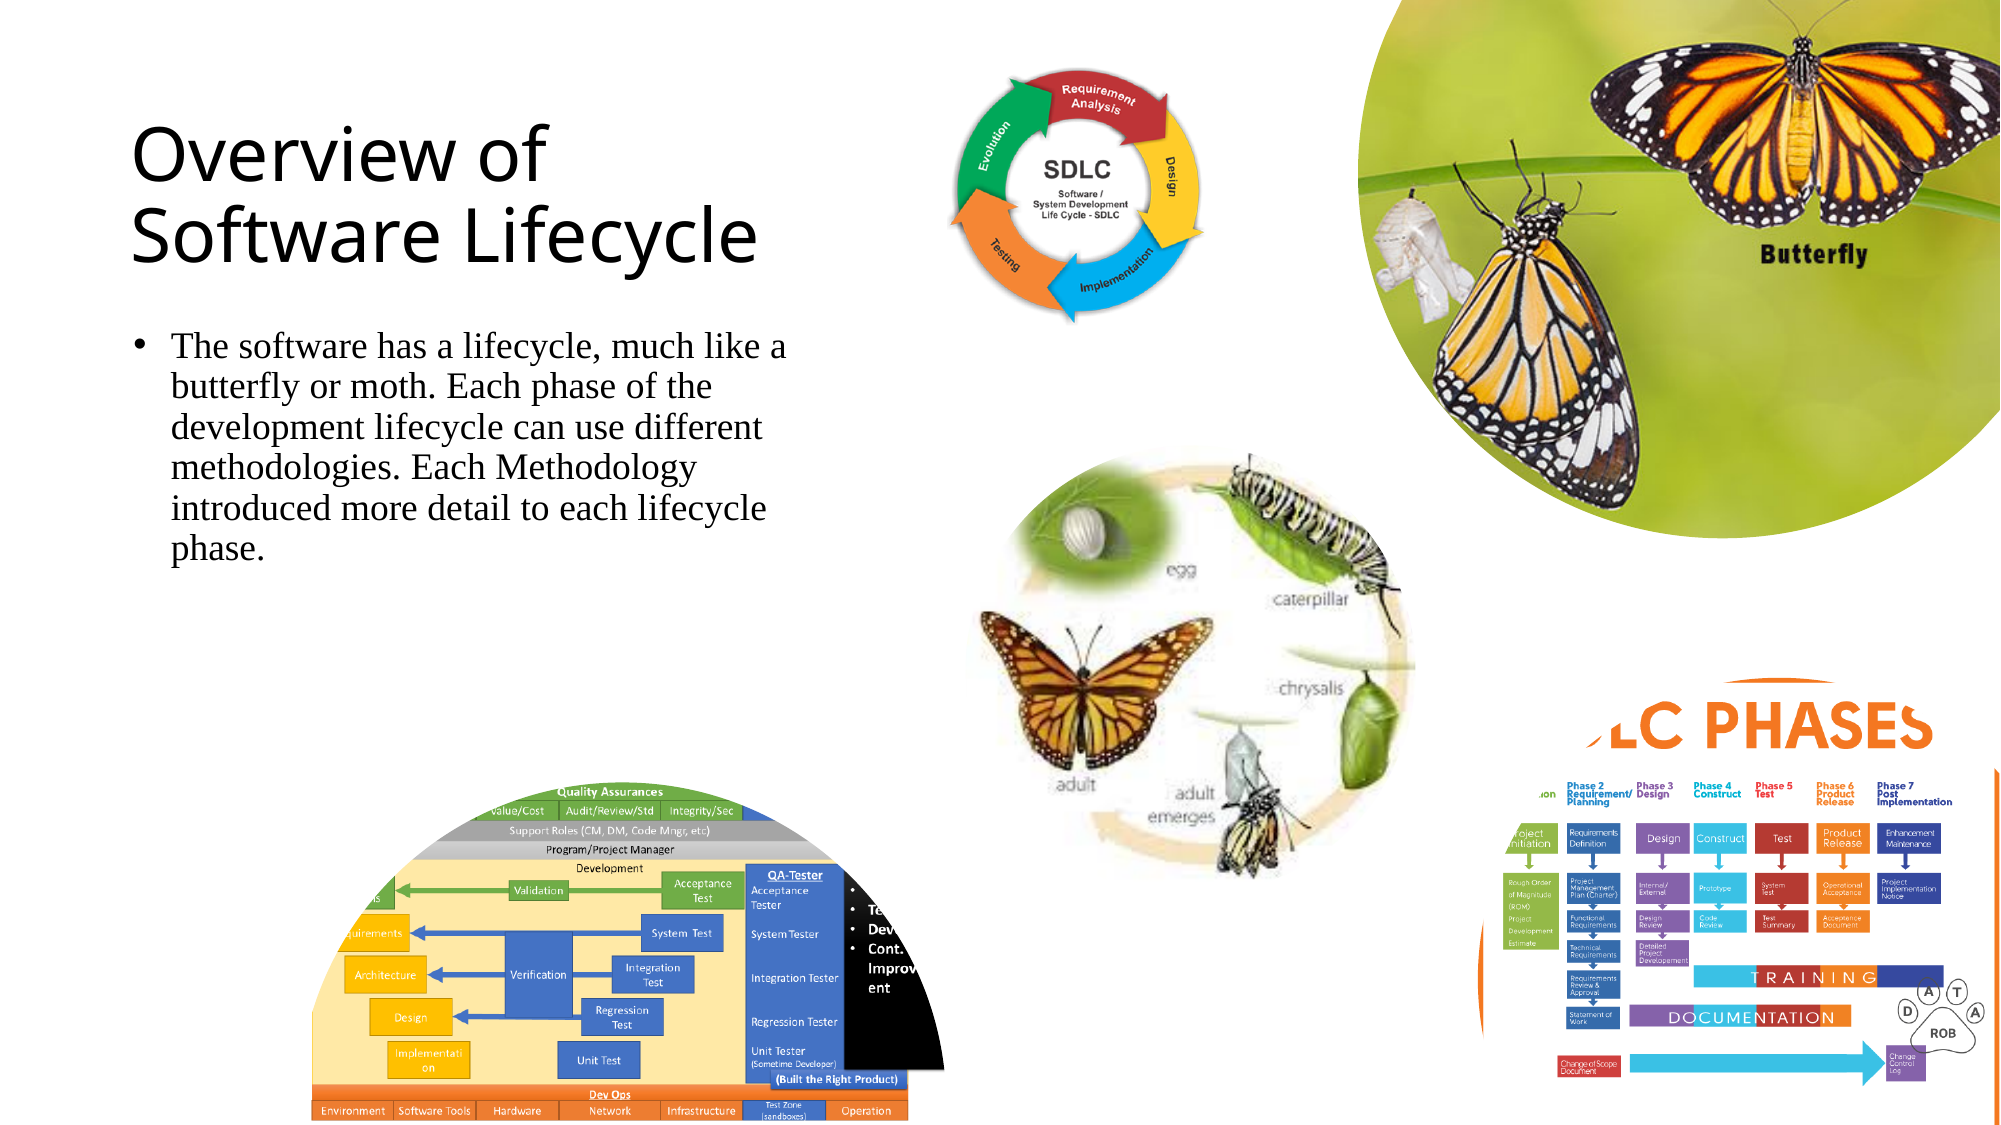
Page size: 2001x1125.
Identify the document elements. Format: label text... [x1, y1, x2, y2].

picture [937, 59, 1215, 337]
title Overview of Software Lifecycle [115, 104, 856, 291]
picture [1477, 677, 2000, 1125]
picture [965, 0, 2000, 896]
list The software has a lifecycle, much like a butterfly or moth. Each phase of the development lifecycle can use different methodologies. Each Methodology introduced more detail to each lifecycle phase. [118, 318, 856, 716]
picture [298, 782, 947, 1125]
